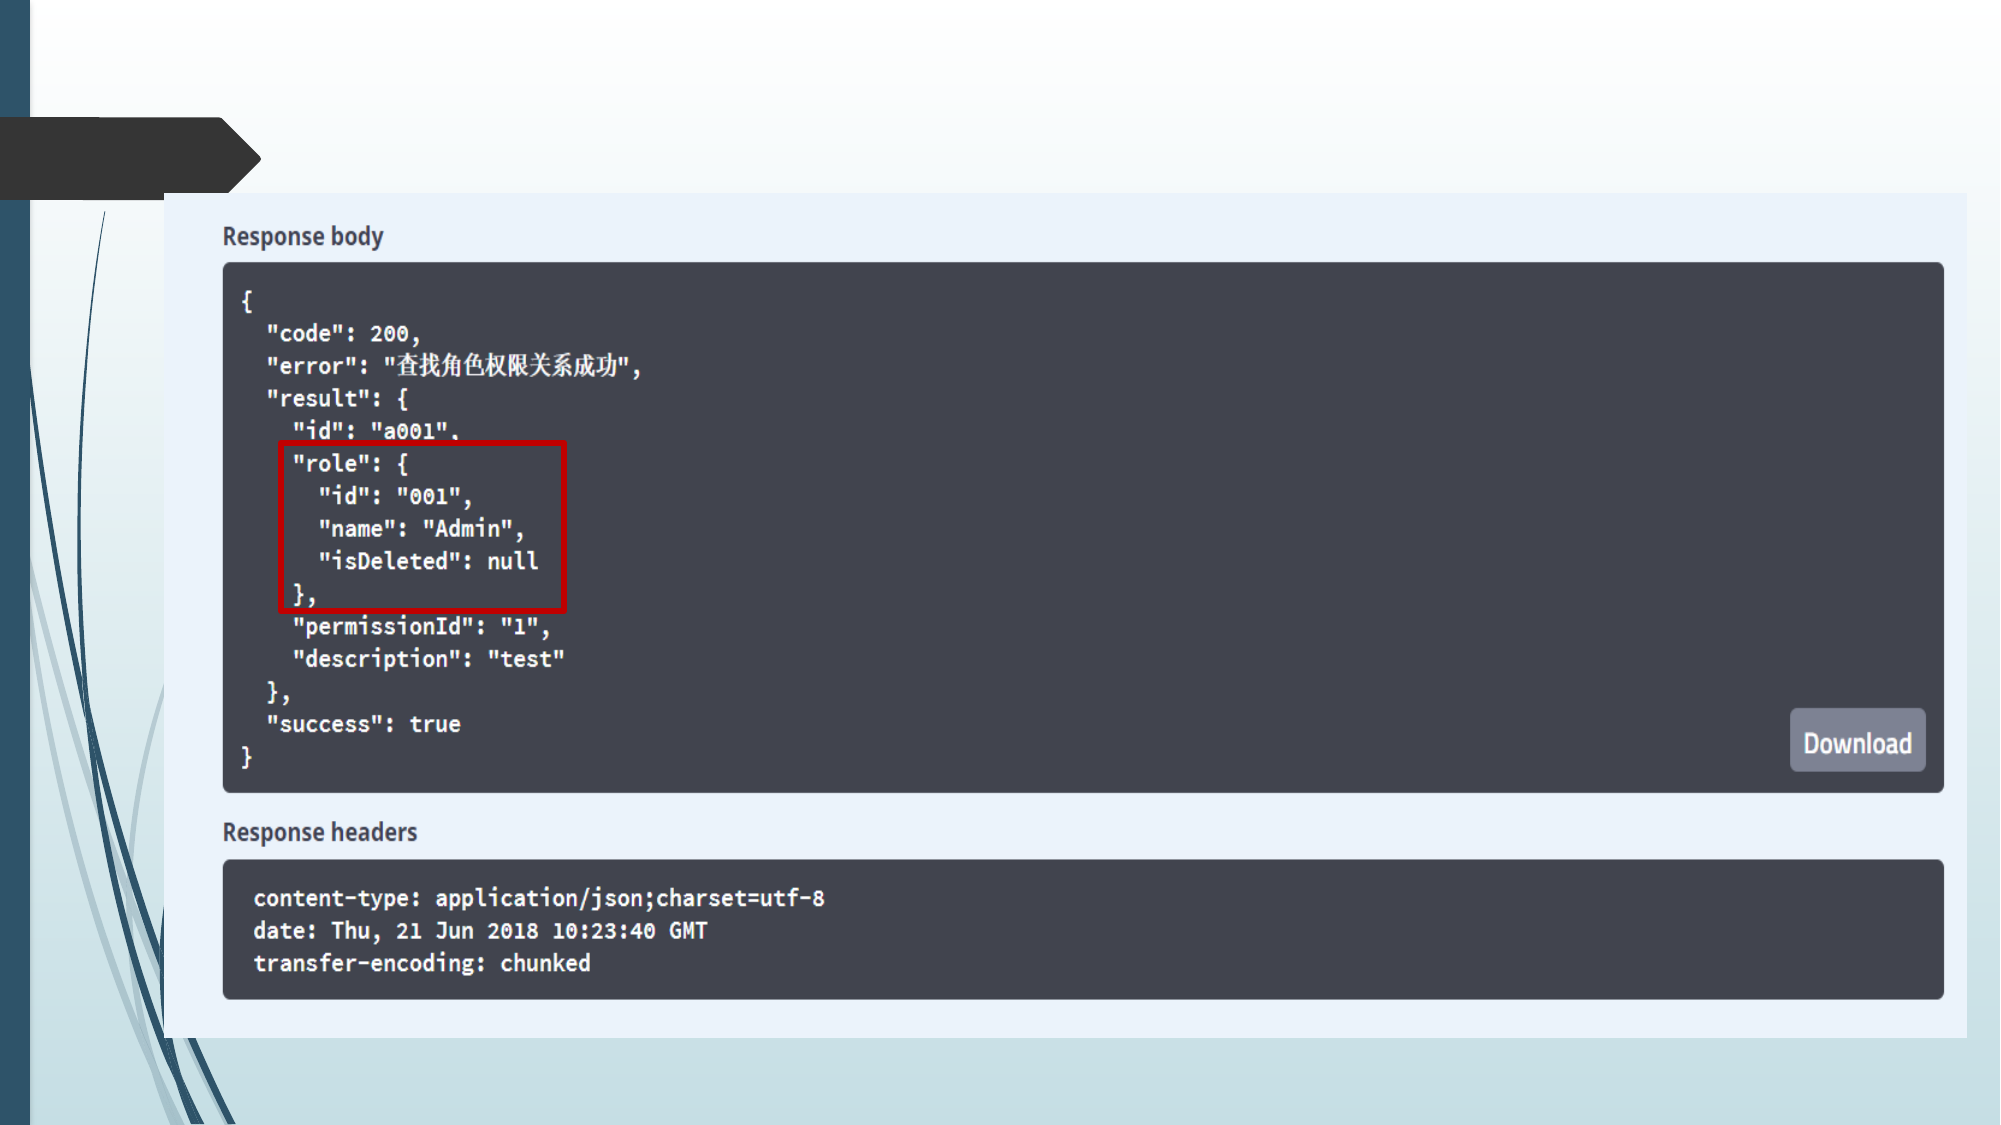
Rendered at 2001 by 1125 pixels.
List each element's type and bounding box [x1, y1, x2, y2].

picture [164, 192, 1967, 1038]
